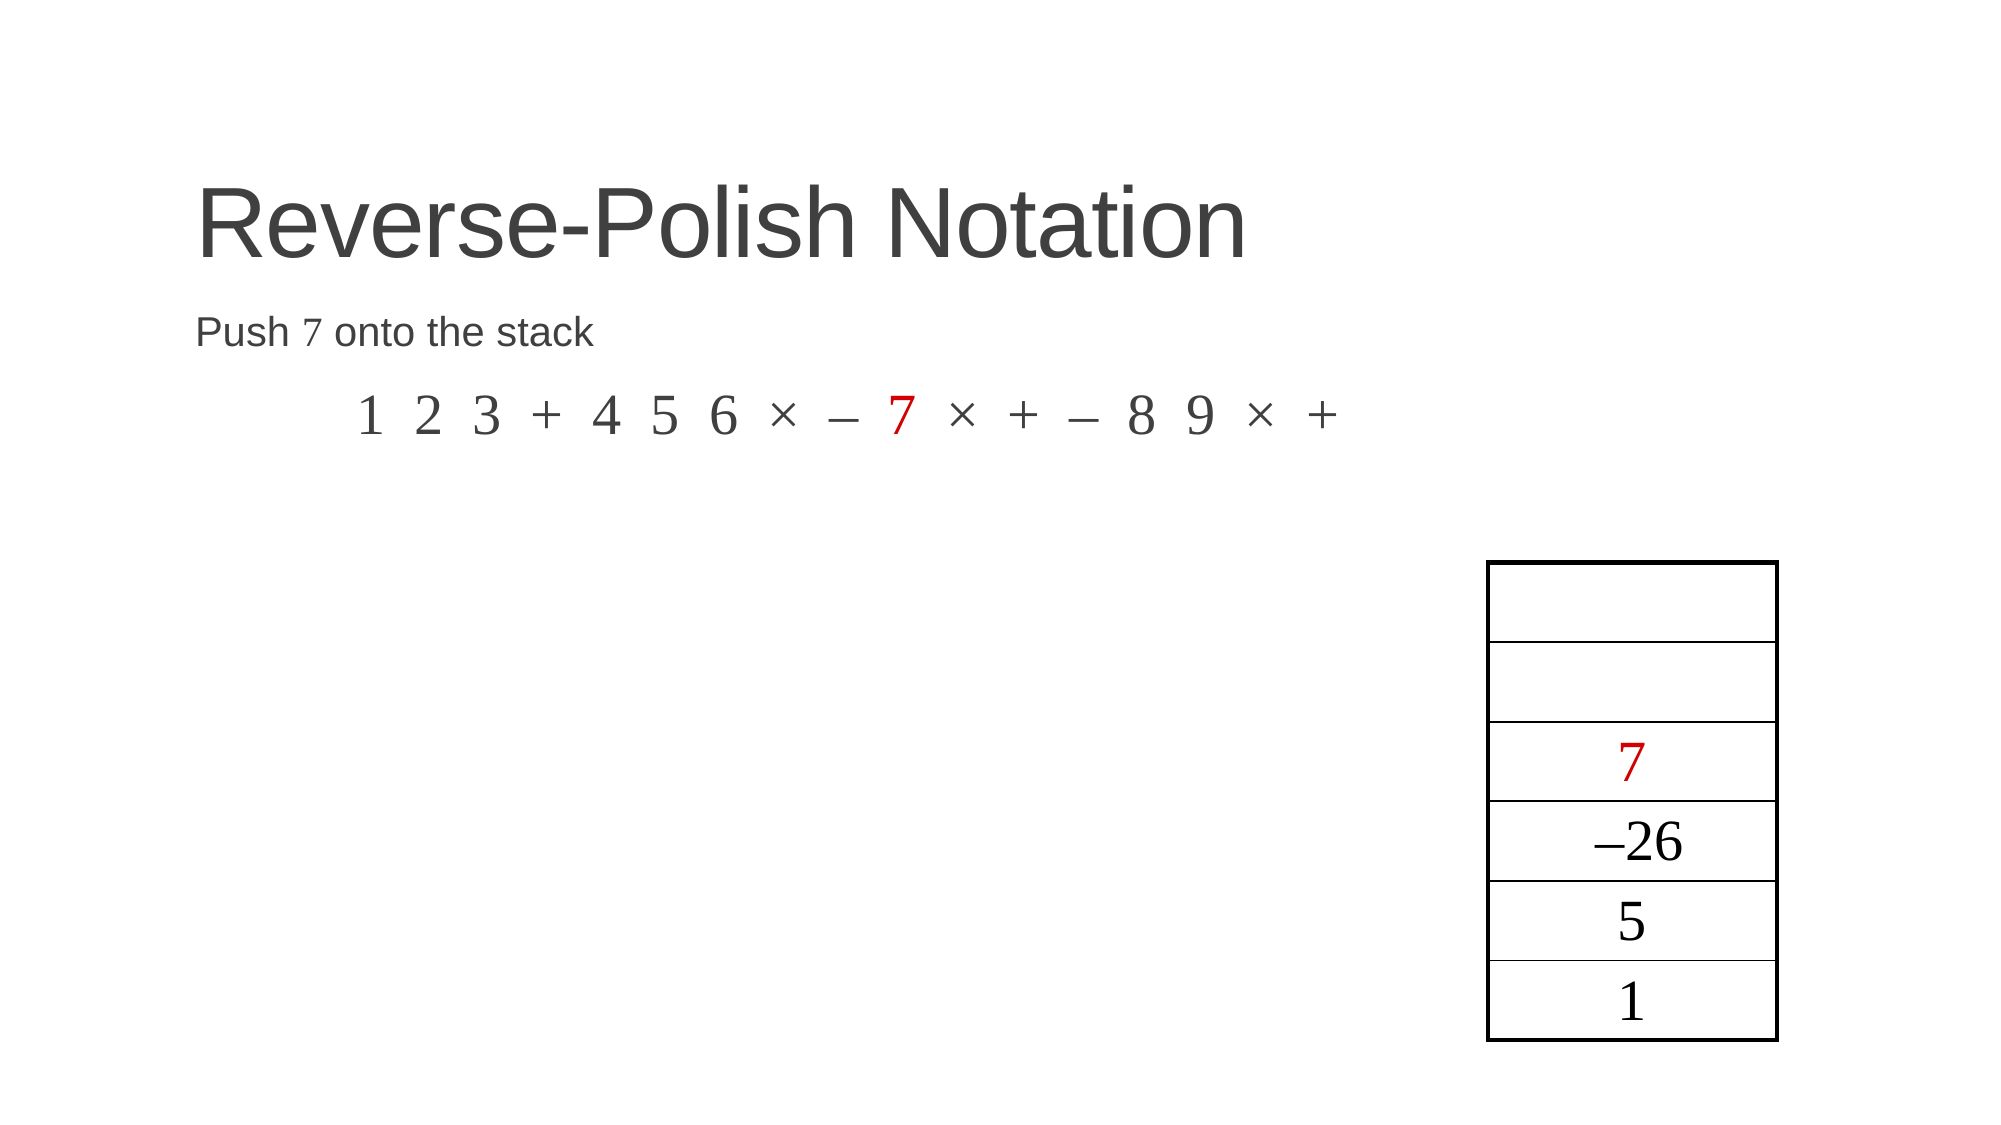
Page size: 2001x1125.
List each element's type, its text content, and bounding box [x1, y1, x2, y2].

list Push 7 onto the stack 1 2 3 + 4 5 6 × – 7 × + – 8 9 × + [180, 302, 1830, 963]
table_cell 5 [1490, 882, 1775, 960]
table_cell –26 [1490, 802, 1775, 880]
table_cell [1490, 643, 1775, 721]
table_cell 1 [1490, 961, 1775, 1038]
title Reverse-Polish Notation [180, 47, 1830, 285]
table_header [1490, 565, 1775, 641]
table_cell 7 [1490, 723, 1775, 800]
